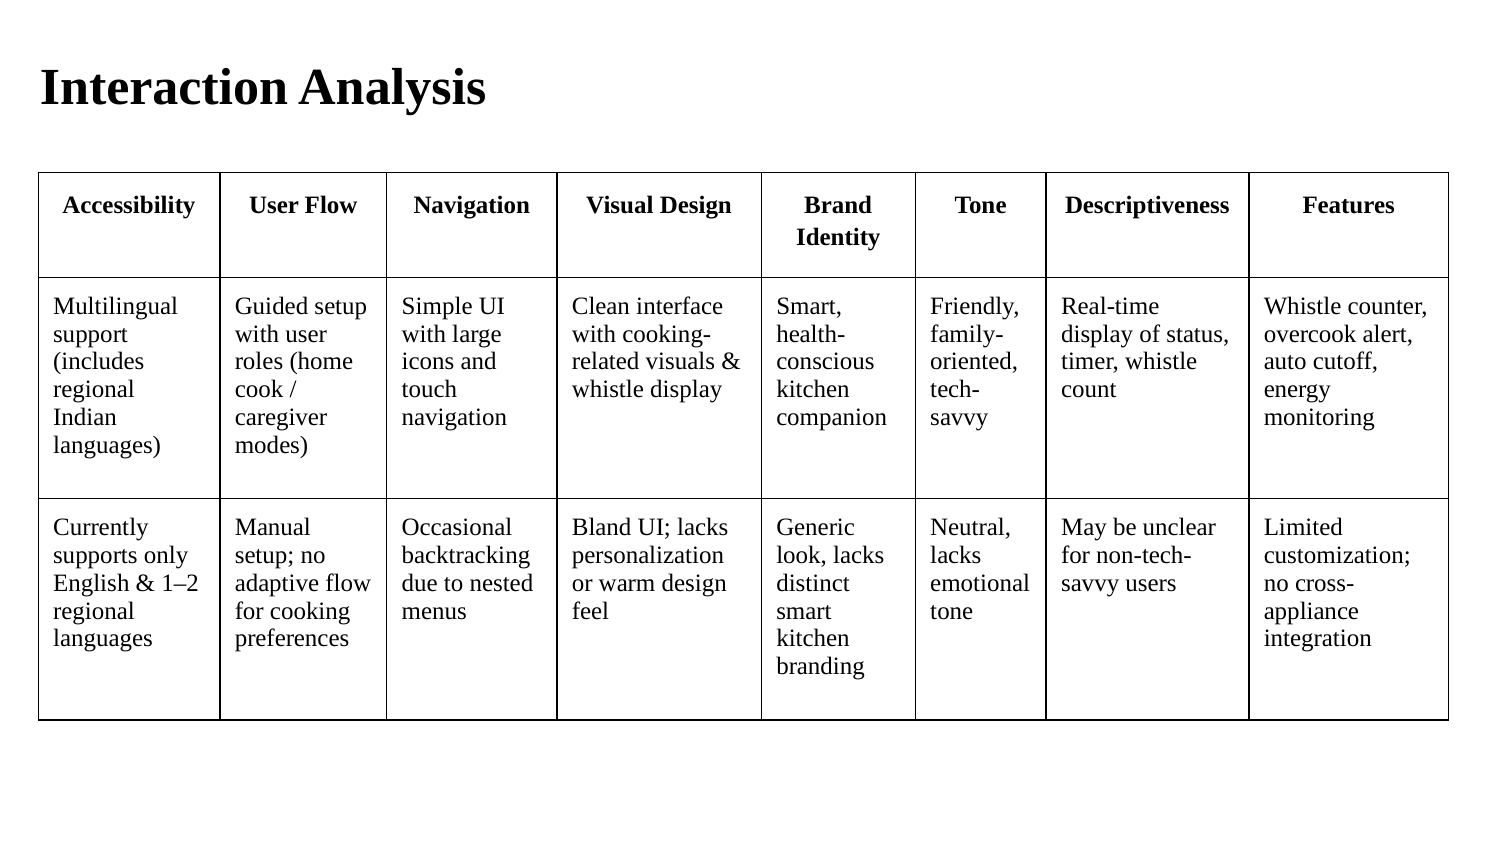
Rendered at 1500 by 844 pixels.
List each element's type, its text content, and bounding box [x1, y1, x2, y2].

table_cell Occasional backtracking due to nested menus [387, 499, 556, 719]
table_header Accessibility [39, 173, 219, 277]
table_header User Flow [221, 173, 386, 277]
table_header Visual Design [558, 173, 761, 277]
table_cell Limited customization; no cross-appliance integration [1250, 499, 1448, 719]
table_cell Clean interface with cooking-related visuals & whistle display [558, 278, 761, 498]
table_cell Simple UI with large icons and touch navigation [387, 278, 556, 498]
table_header Descriptiveness [1047, 173, 1248, 277]
table_header Navigation [387, 173, 556, 277]
table_header Tone [916, 173, 1045, 277]
table_header Brand Identity [762, 173, 915, 277]
table_cell Multilingual support (includes regional Indian languages) [39, 278, 219, 498]
text_box Interaction Analysis [24, 37, 518, 130]
table_cell Real-time display of status, timer, whistle count [1047, 278, 1248, 498]
table_cell Currently supports only English & 1–2 regional languages [39, 499, 219, 719]
table_cell Guided setup with user roles (home cook / caregiver modes) [221, 278, 386, 498]
table_cell Whistle counter, overcook alert, auto cutoff, energy monitoring [1250, 278, 1448, 498]
table_cell Manual setup; no adaptive flow for cooking preferences [221, 499, 386, 719]
table_header Features [1250, 173, 1448, 277]
table_cell Neutral, lacks emotional tone [916, 499, 1045, 719]
table_cell May be unclear for non-tech-savvy users [1047, 499, 1248, 719]
table_cell Friendly, family-oriented, tech-savvy [916, 278, 1045, 498]
table_cell Bland UI; lacks personalization or warm design feel [558, 499, 761, 719]
table_cell Smart, health-conscious kitchen companion [762, 278, 915, 498]
table_cell Generic look, lacks distinct smart kitchen branding [762, 499, 915, 719]
